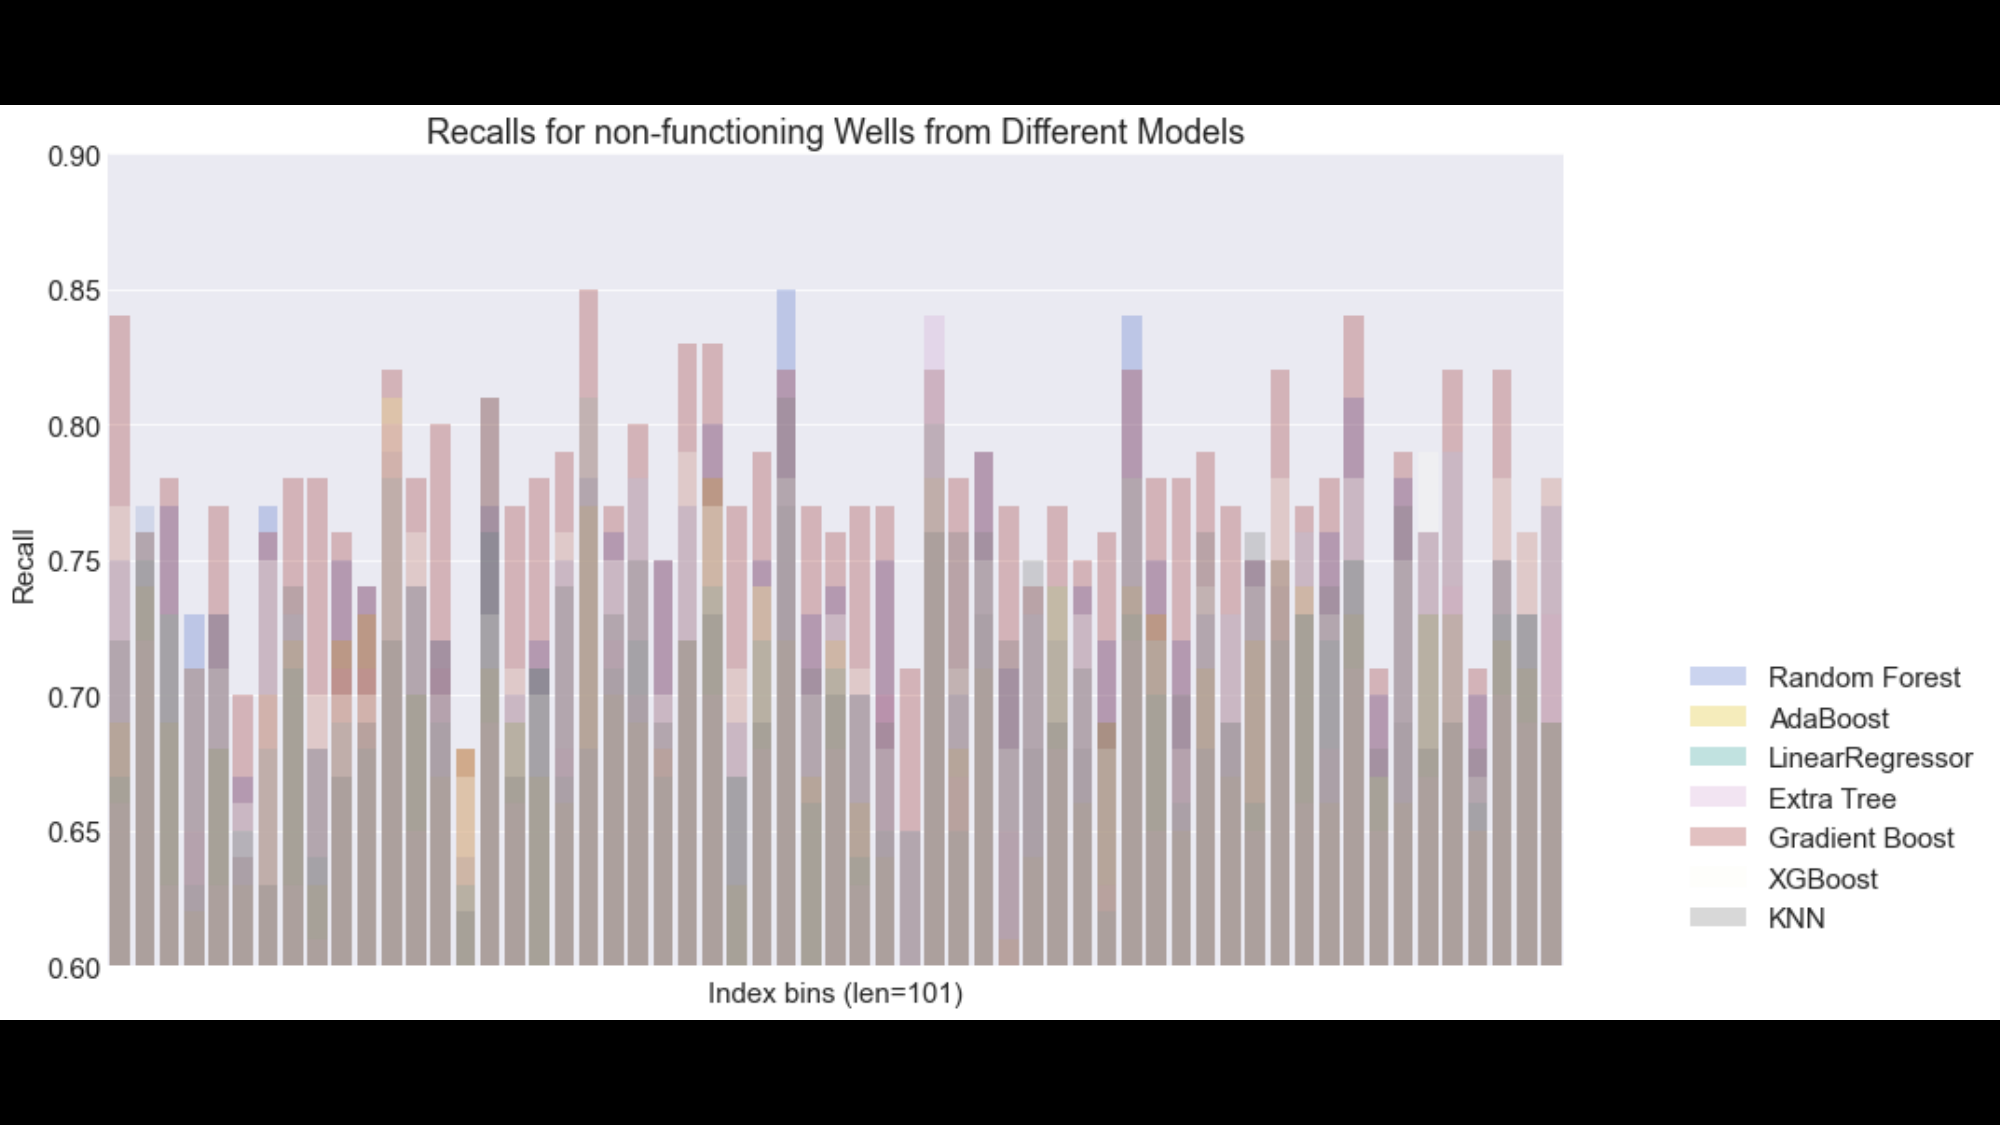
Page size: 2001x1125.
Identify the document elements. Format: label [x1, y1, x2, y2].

picture [0, 105, 2000, 1020]
